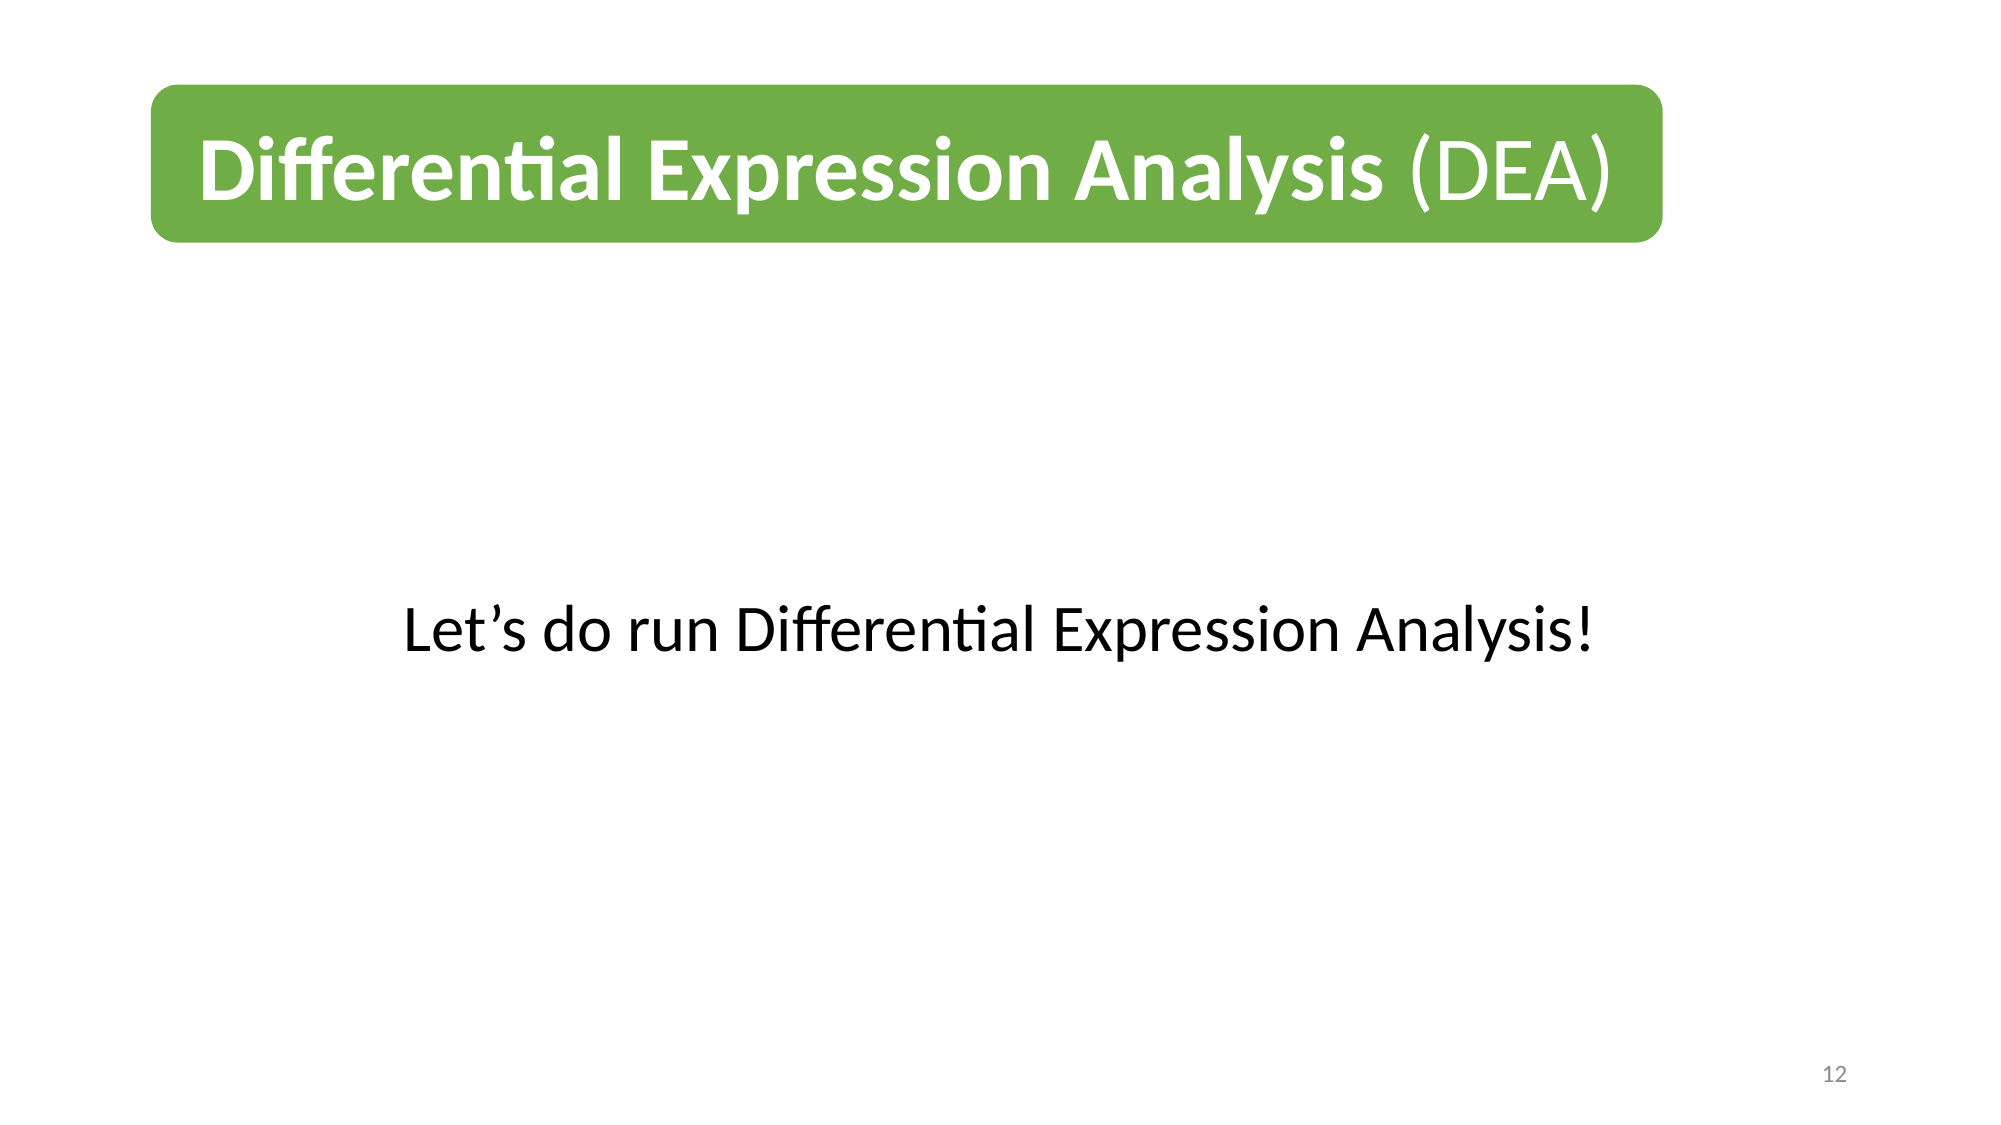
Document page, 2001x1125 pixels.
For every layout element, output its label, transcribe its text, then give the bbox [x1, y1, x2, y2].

text_box Differential Expression Analysis (DEA) [150, 84, 1663, 243]
list Let’s do run Differential Expression Analysis! [137, 299, 1863, 1014]
slide_number 12 [1412, 1042, 1863, 1103]
